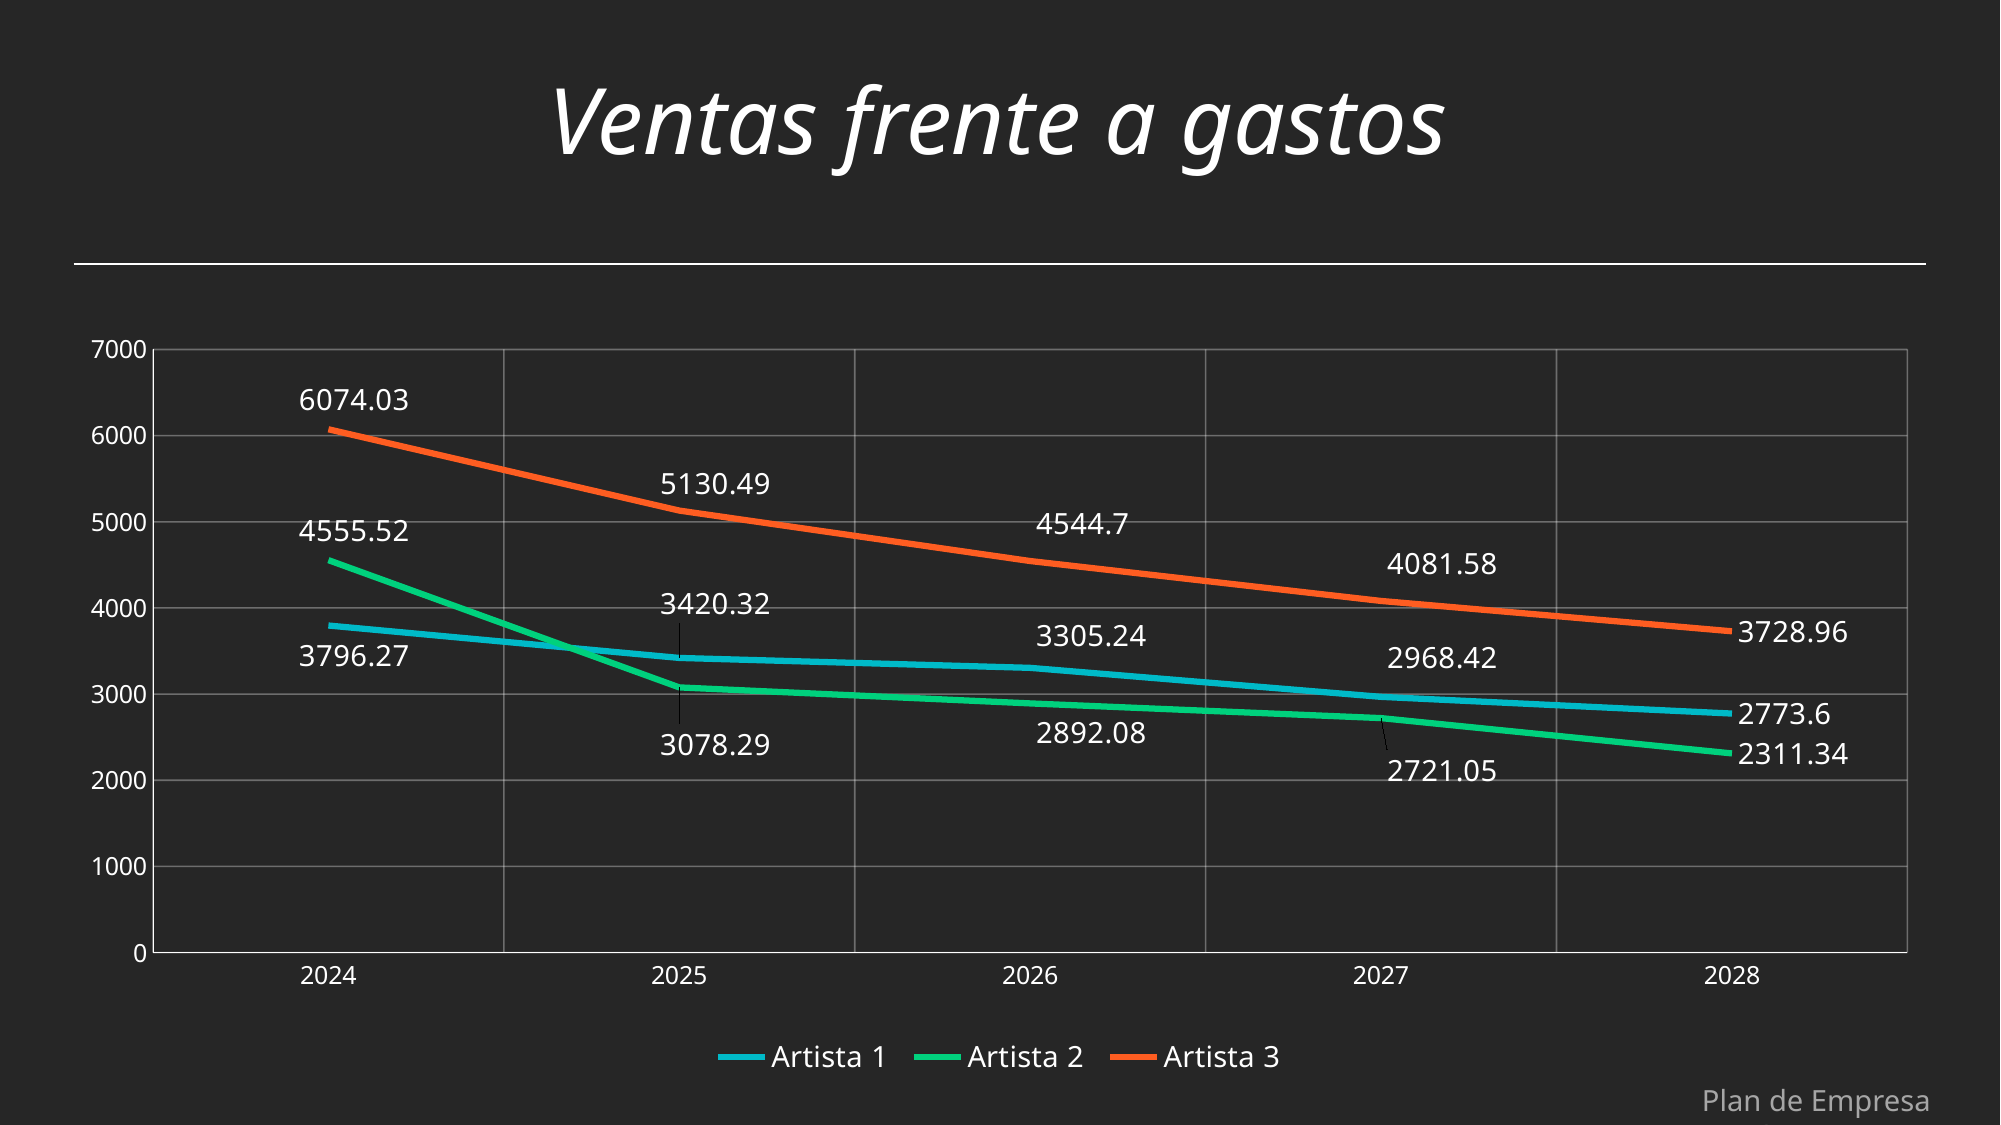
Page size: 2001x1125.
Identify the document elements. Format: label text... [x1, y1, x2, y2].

text_box Plan de Empresa G1M1W7 [1633, 1074, 2000, 1125]
chart [71, 330, 1928, 1092]
title Ventas frente a gastos [71, 33, 1925, 203]
